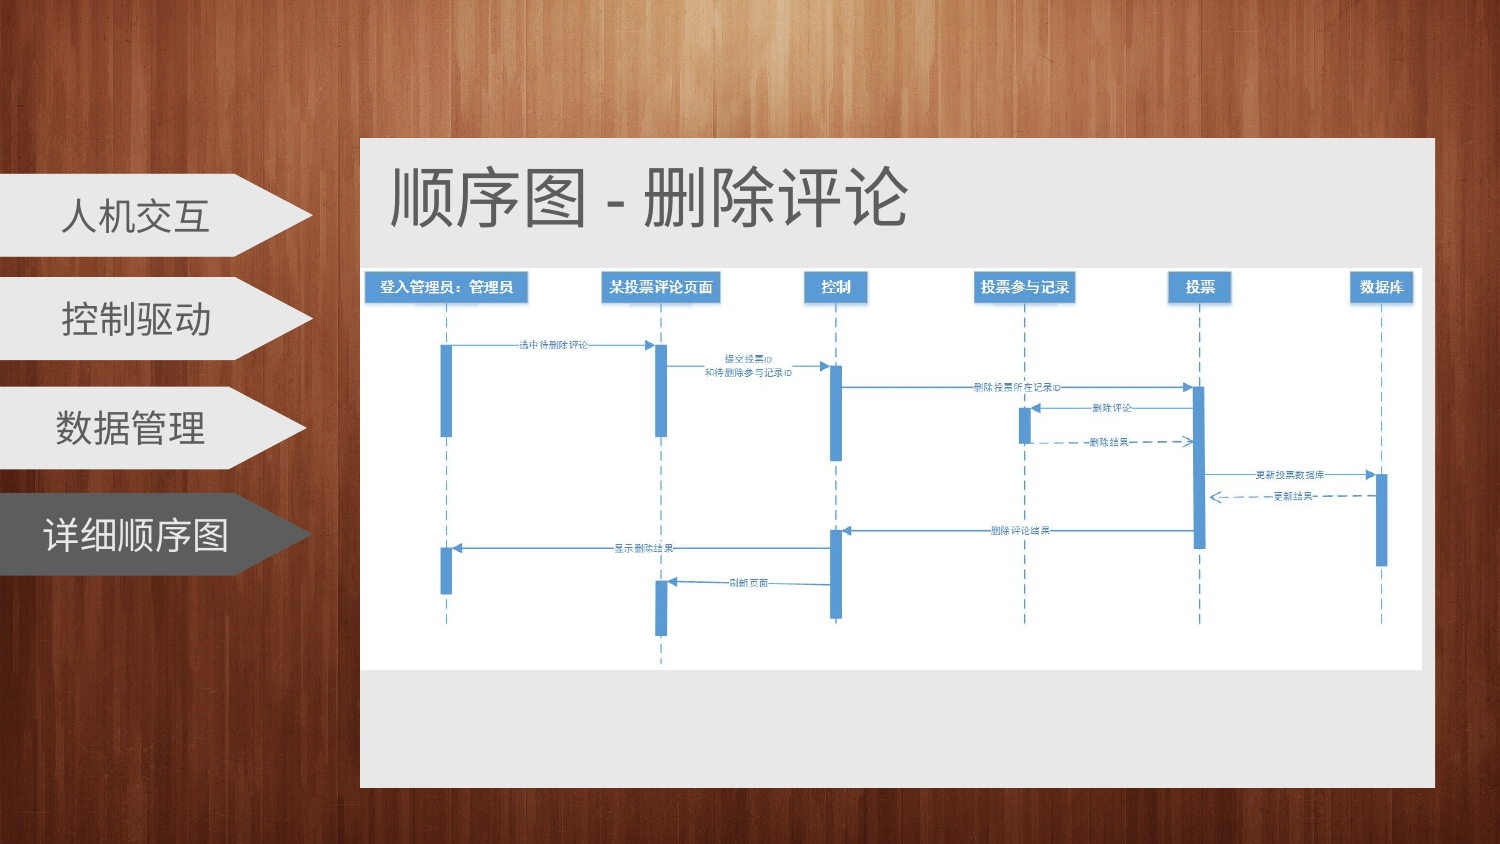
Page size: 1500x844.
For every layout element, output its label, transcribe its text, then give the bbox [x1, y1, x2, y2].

picture [0, 0, 1500, 844]
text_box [0, 173, 313, 576]
text_box 顺序图-删除评论 [374, 148, 1010, 244]
text_box [360, 138, 1436, 788]
